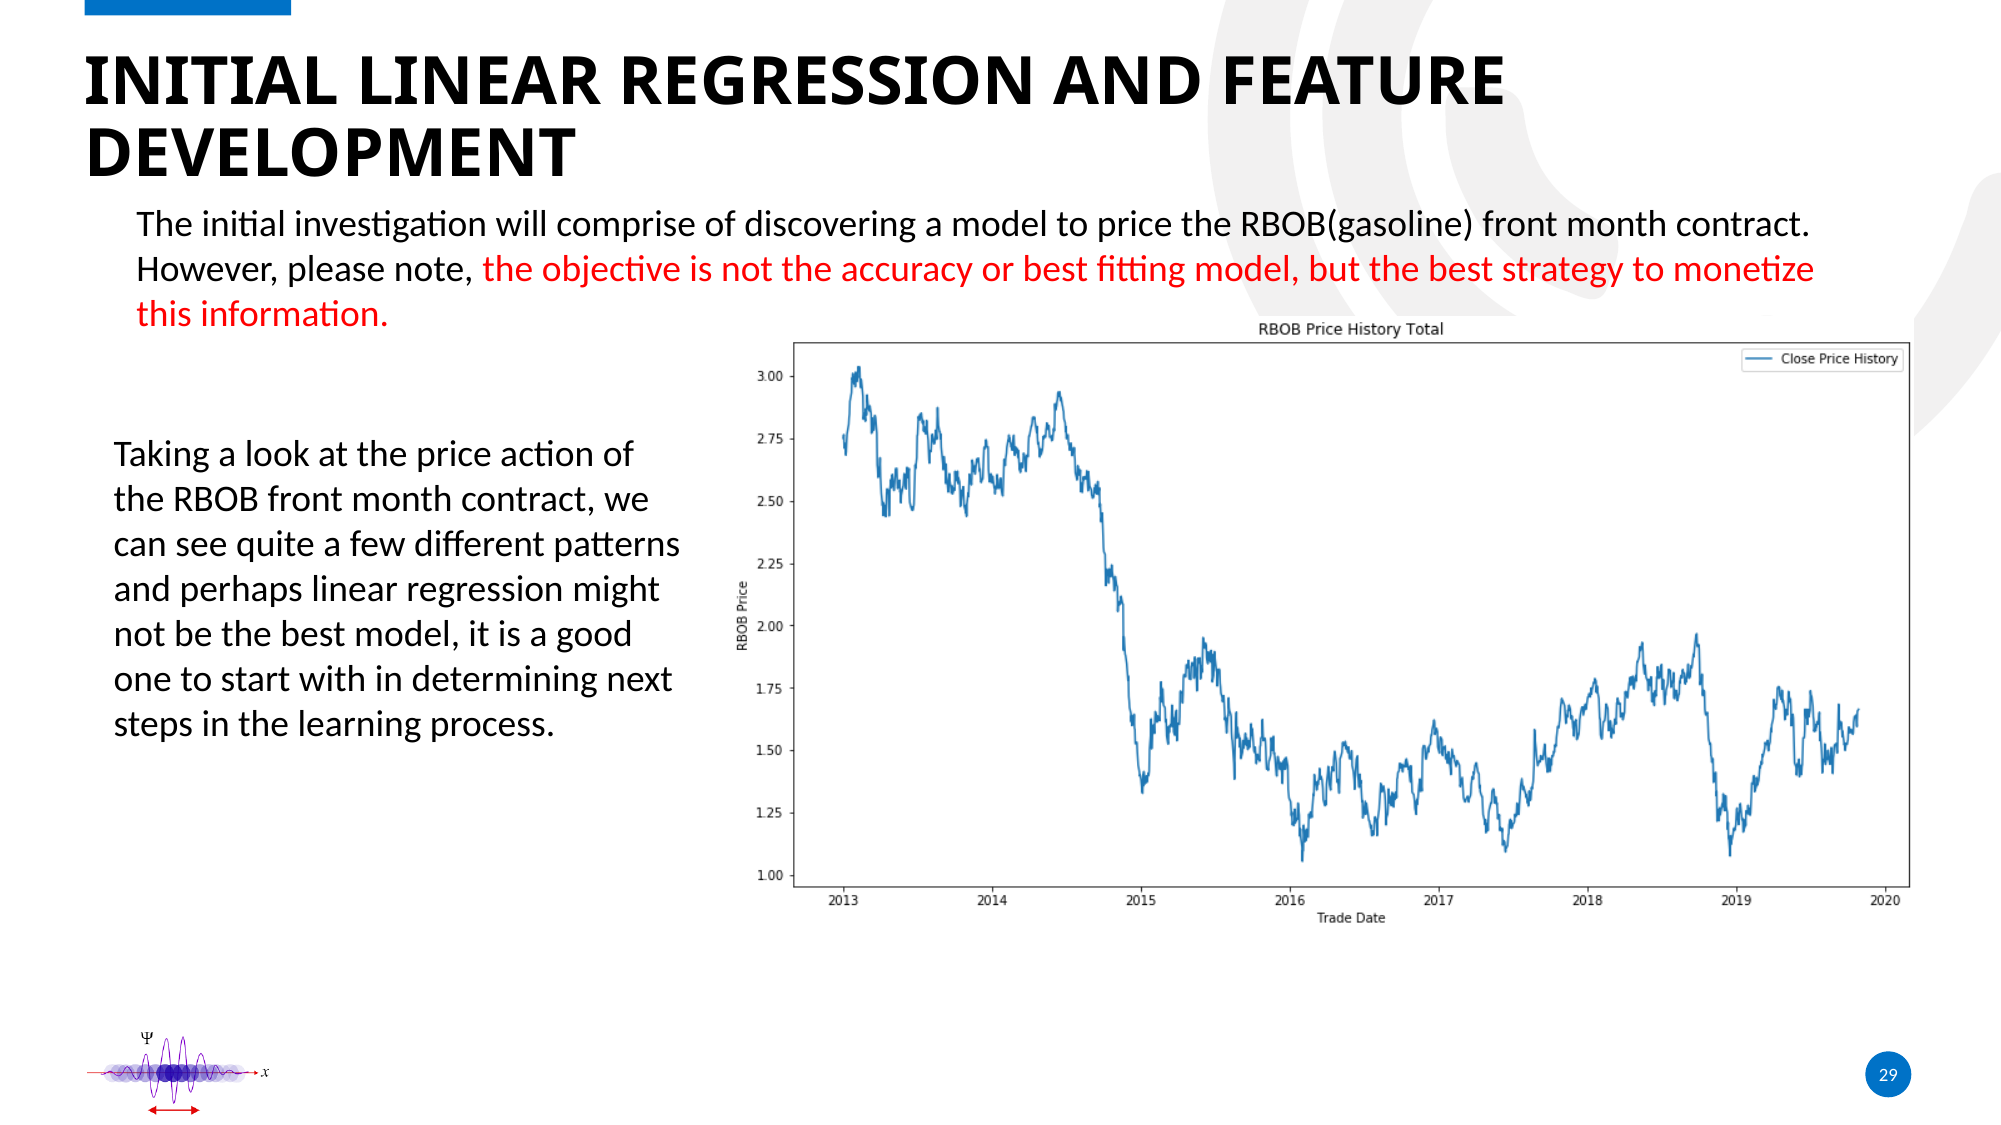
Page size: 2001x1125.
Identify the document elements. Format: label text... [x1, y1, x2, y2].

picture [87, 1026, 269, 1116]
slide_number 29 [1864, 1059, 1913, 1090]
picture [732, 316, 1914, 934]
text_box Taking a look at the price action of the RBOB front month contract, we can see quite a few different patterns and perhaps linear regression might not be the best model, it is a good one to start with in determining next steps in the learning process. [98, 421, 702, 752]
title Initial Linear regression and Feature Development [84, 40, 1914, 192]
text_box The initial investigation will comprise of discovering a model to price the RBOB(gasoline) front month contract. However, please note, the objective is not the accuracy or best fitting model, but the best strategy to monetize this information. [121, 191, 1885, 342]
